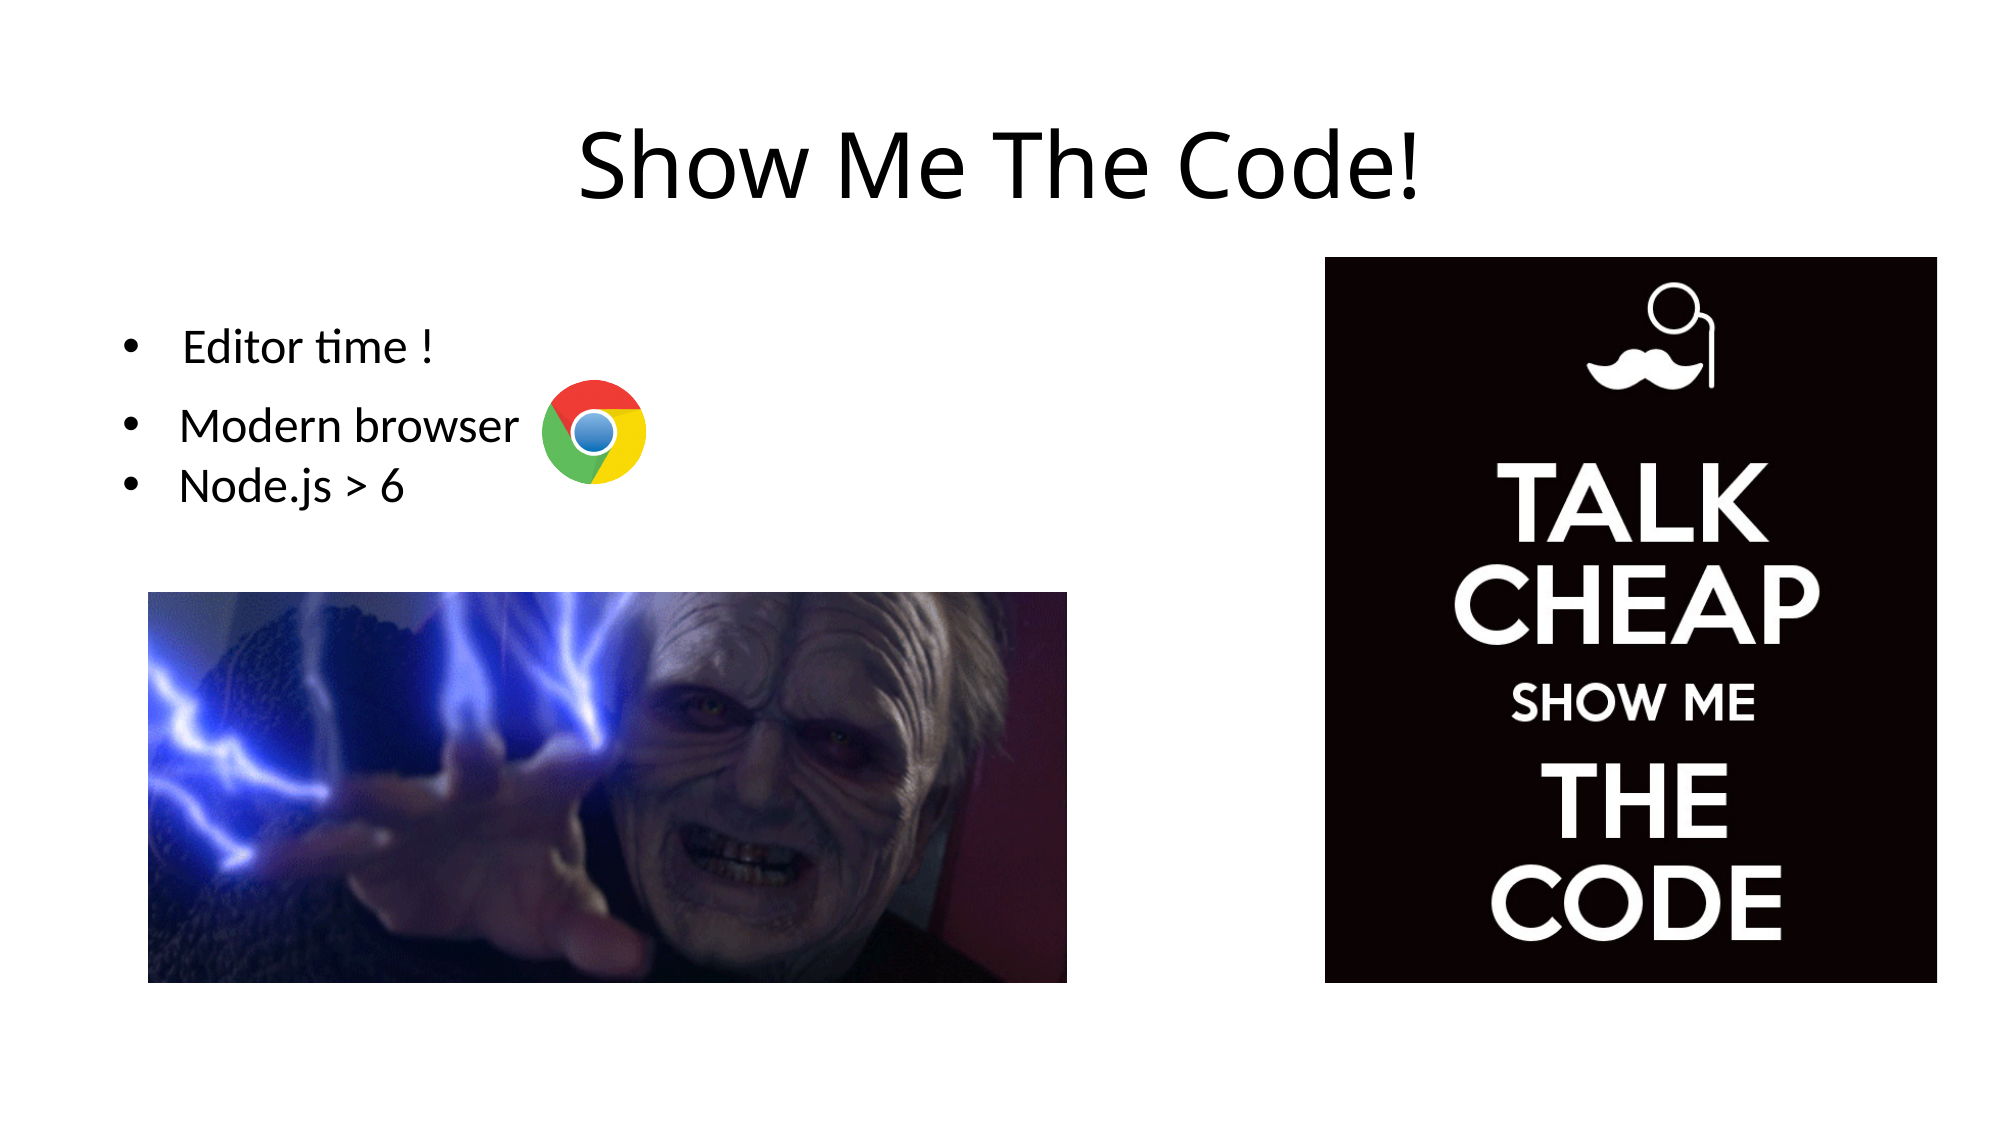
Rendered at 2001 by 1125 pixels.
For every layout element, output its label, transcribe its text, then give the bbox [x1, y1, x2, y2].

text_box Modern browser Node.js > 6 [107, 385, 1108, 521]
picture [1324, 256, 1938, 983]
picture [148, 592, 1067, 983]
picture [527, 365, 661, 499]
list Editor time ! [107, 313, 948, 385]
title Show Me The Code! [137, 59, 1863, 278]
